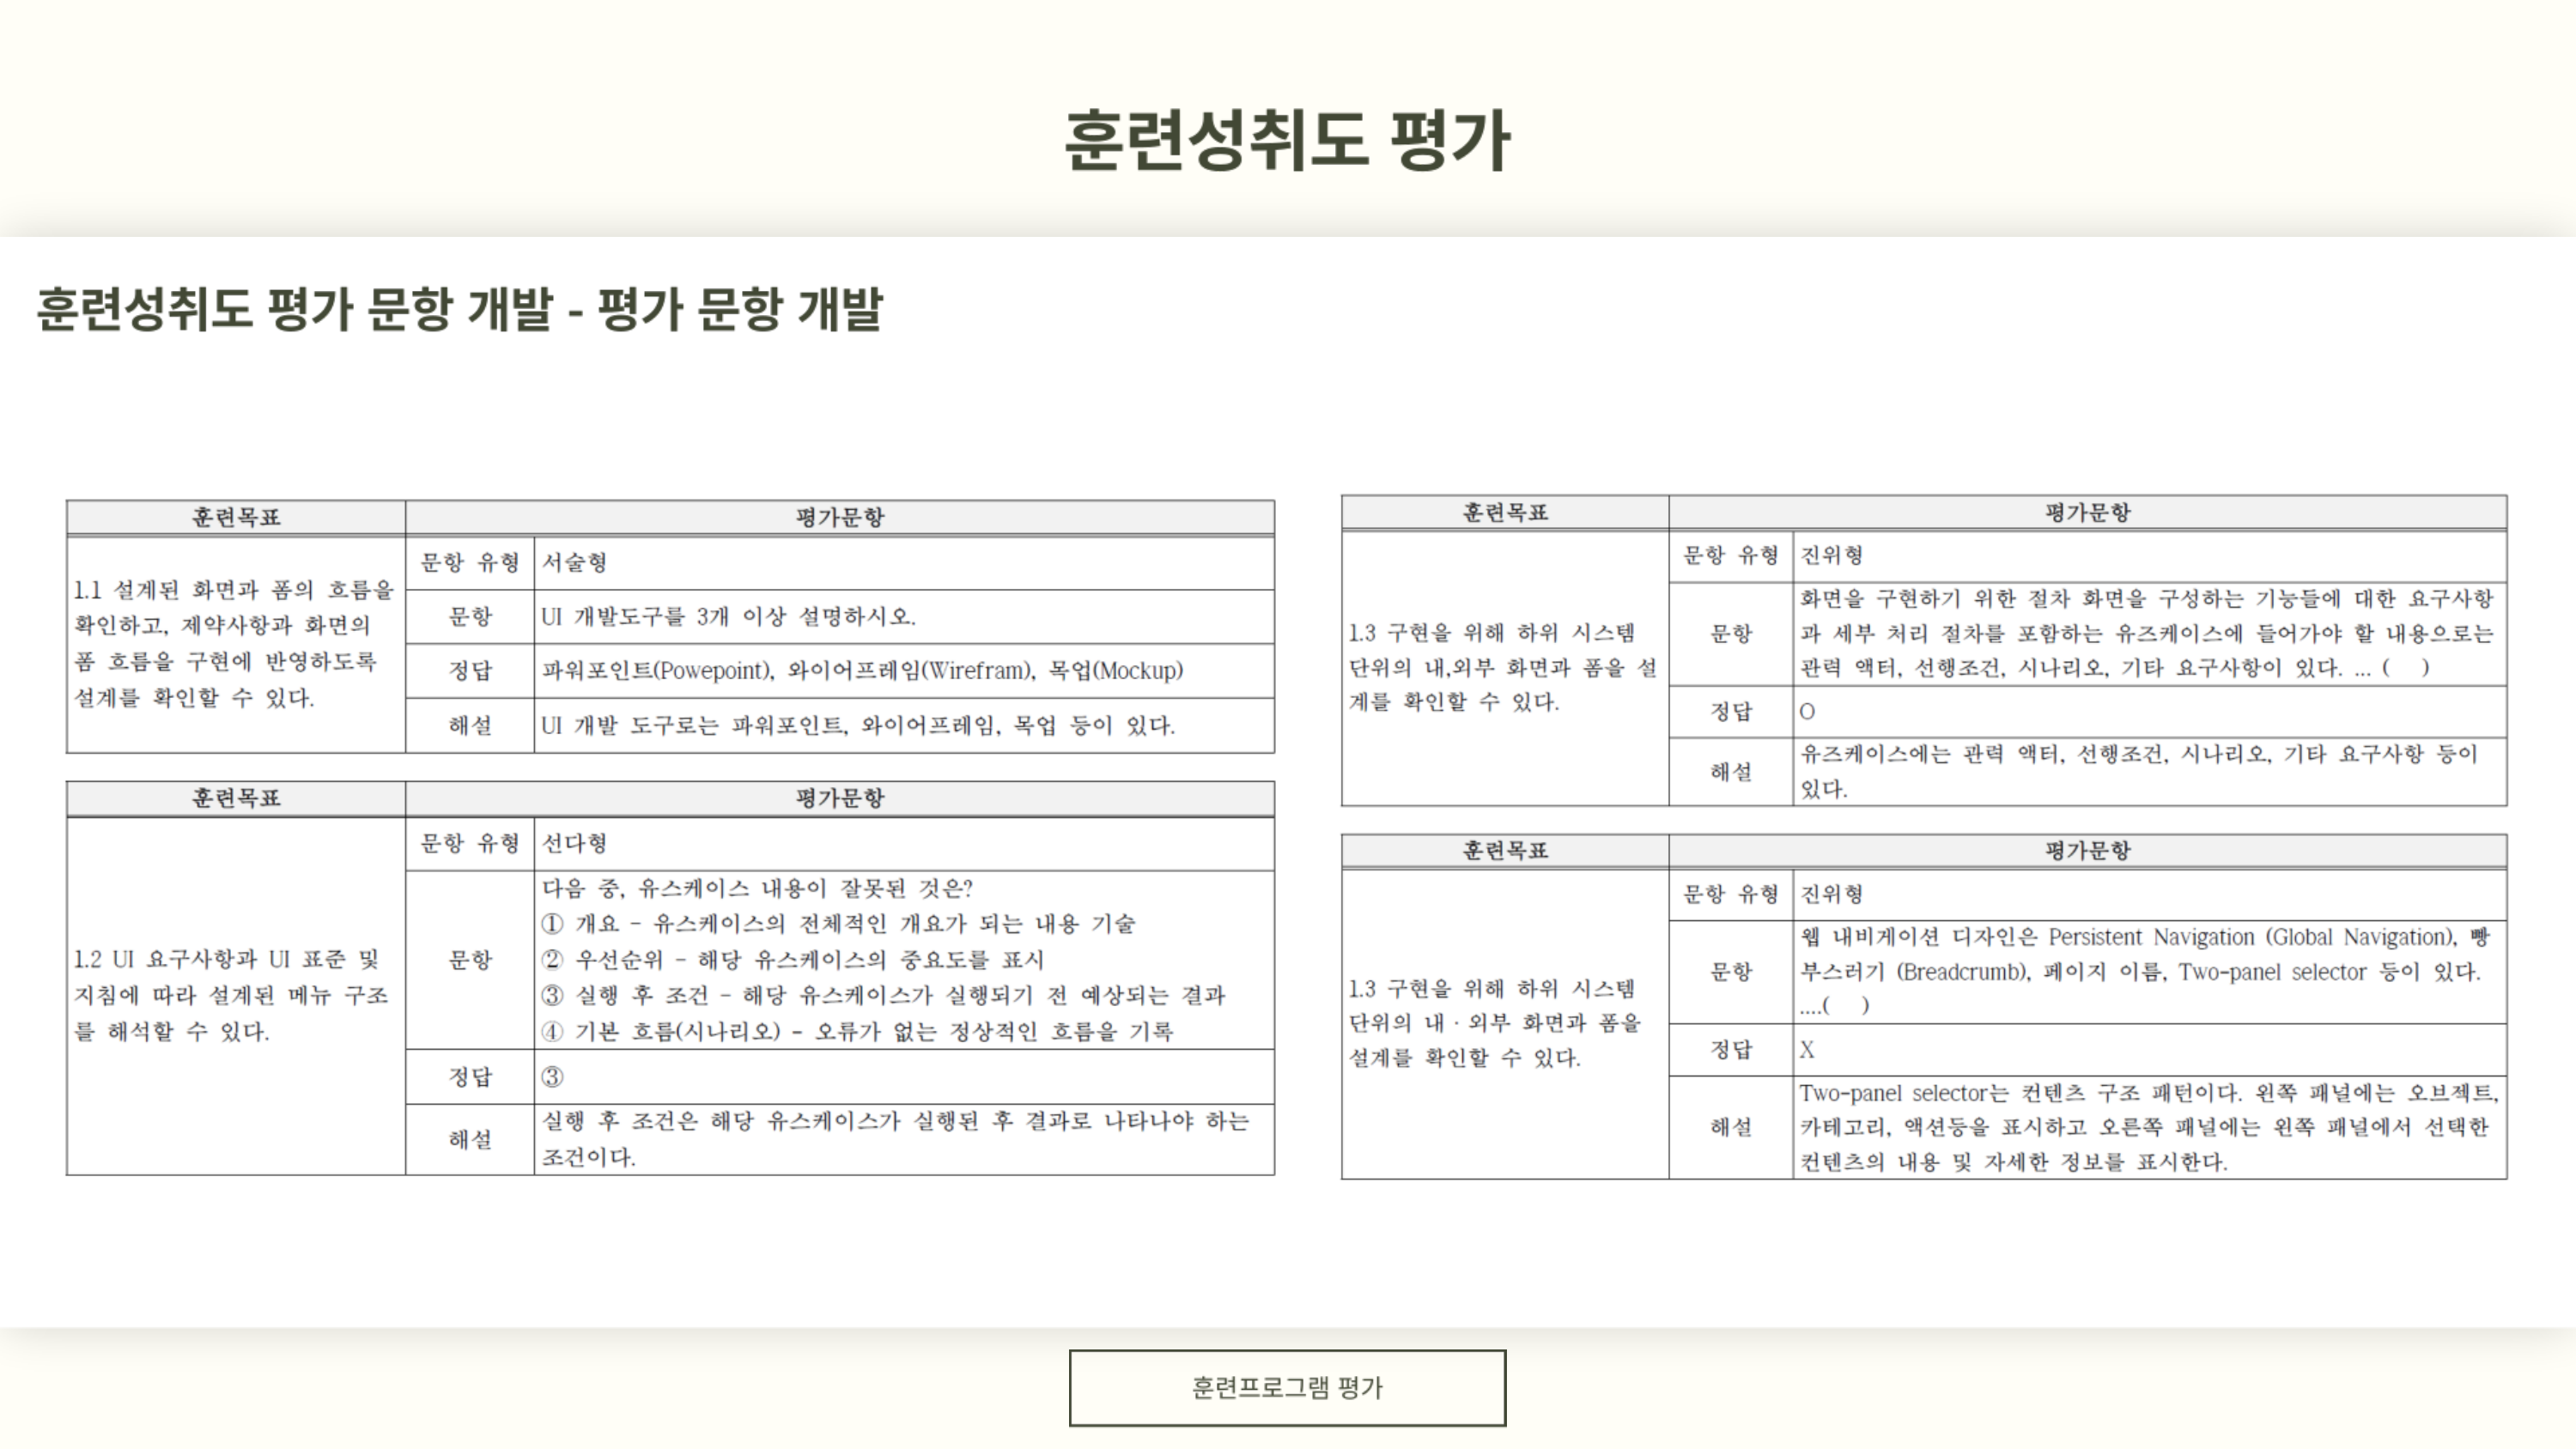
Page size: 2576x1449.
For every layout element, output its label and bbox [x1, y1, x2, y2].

picture [0, 0, 2576, 237]
picture [29, 269, 908, 367]
text_box [0, 237, 2576, 1329]
text_box [1068, 1349, 1507, 1428]
text_box [1334, 487, 2513, 1186]
picture [0, 1329, 2576, 1449]
text_box [62, 487, 1281, 1186]
